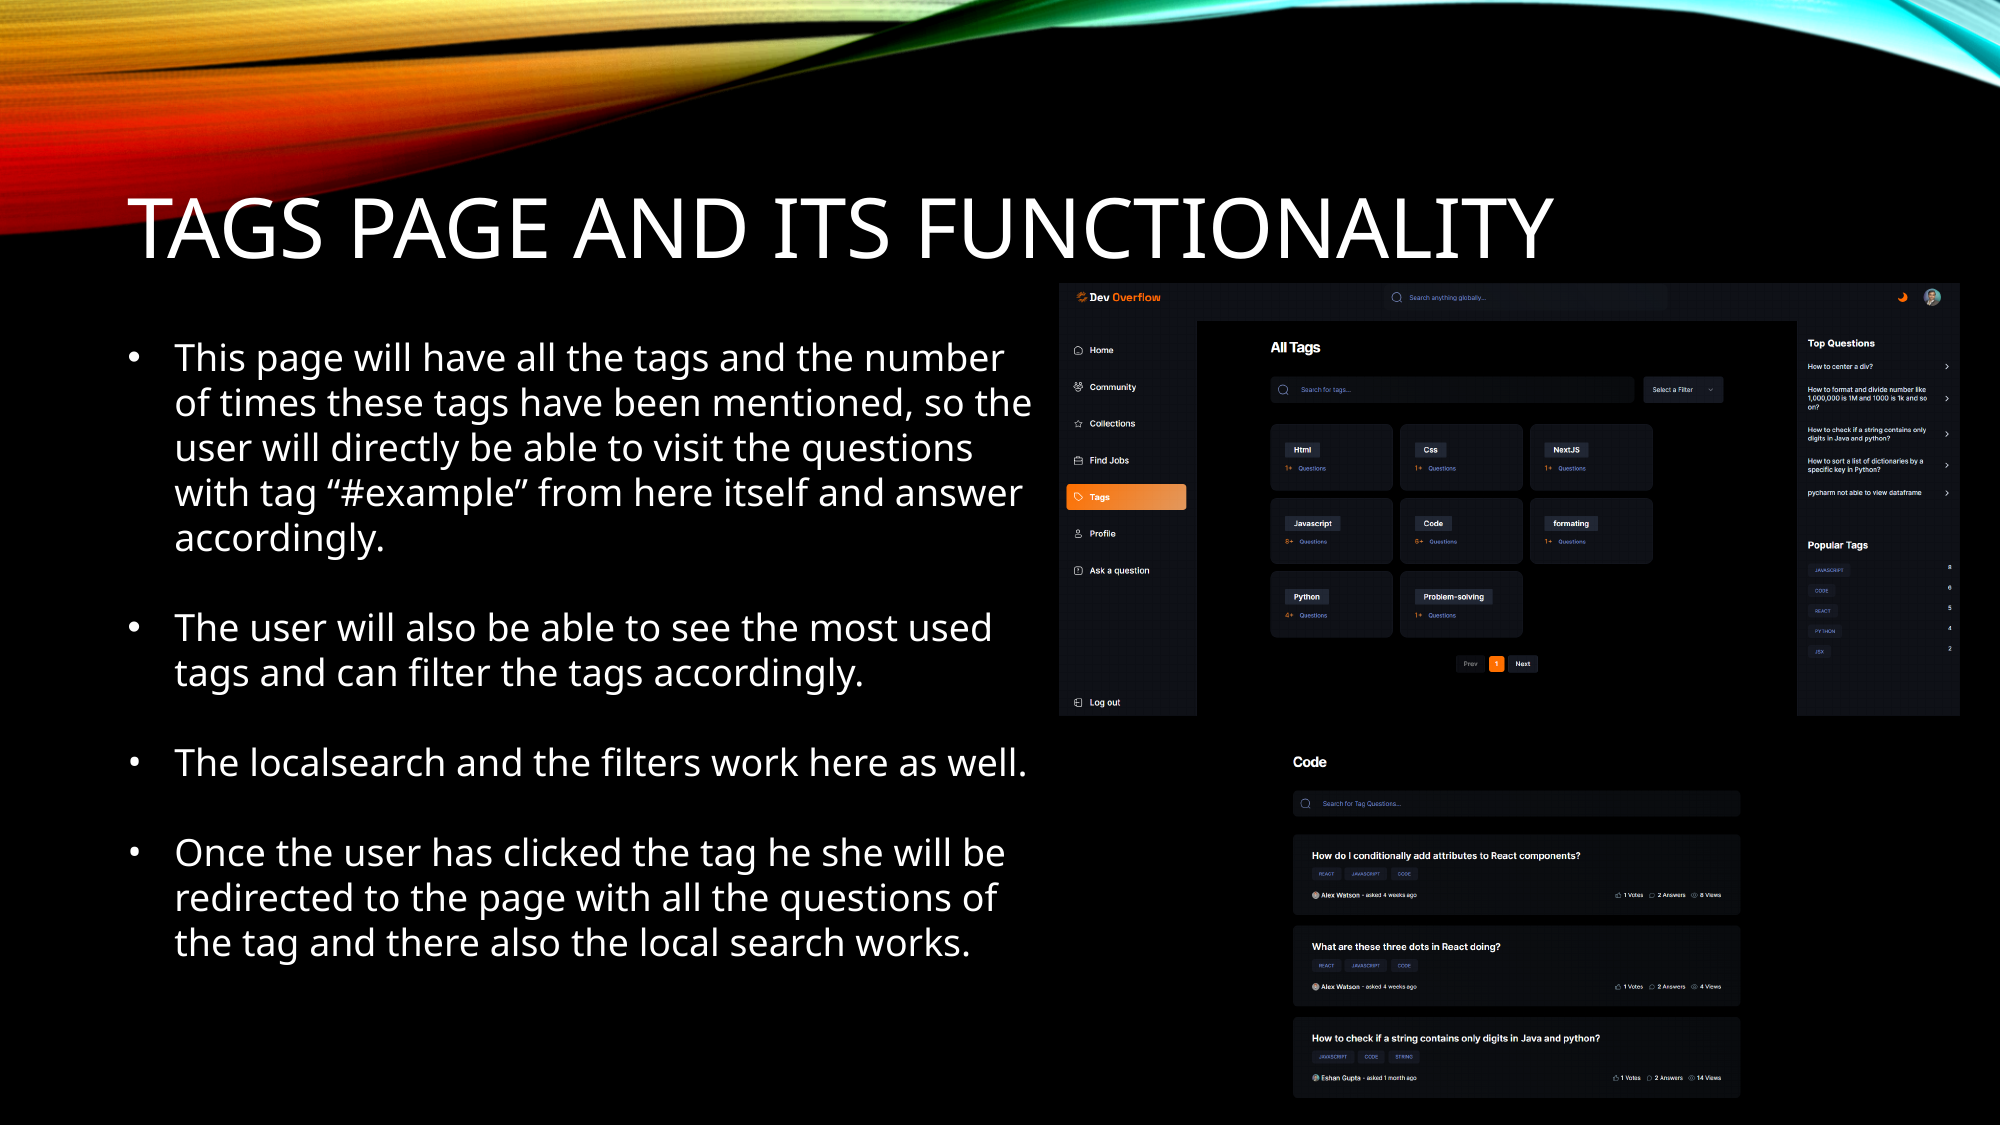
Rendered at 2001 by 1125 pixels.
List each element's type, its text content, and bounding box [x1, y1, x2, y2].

picture [1288, 740, 1745, 1101]
title TAGS PAGE AND ITS FUNCTIONALITY [112, 125, 1888, 338]
picture [1059, 283, 1960, 717]
picture [0, 0, 2000, 237]
text_box This page will have all the tags and the number of times these tags have been mentioned, so the user will directly be able to visit the questions with tag “#example” from here itself and answer accordingly. The user will also be able to see the most used tags and can filter the tags accordingly. The localsearch and the filters work here as well. Once the user has clicked the tag he she will be redirected to the page with all the questions of the tag and there also the local search works. [112, 326, 1050, 972]
